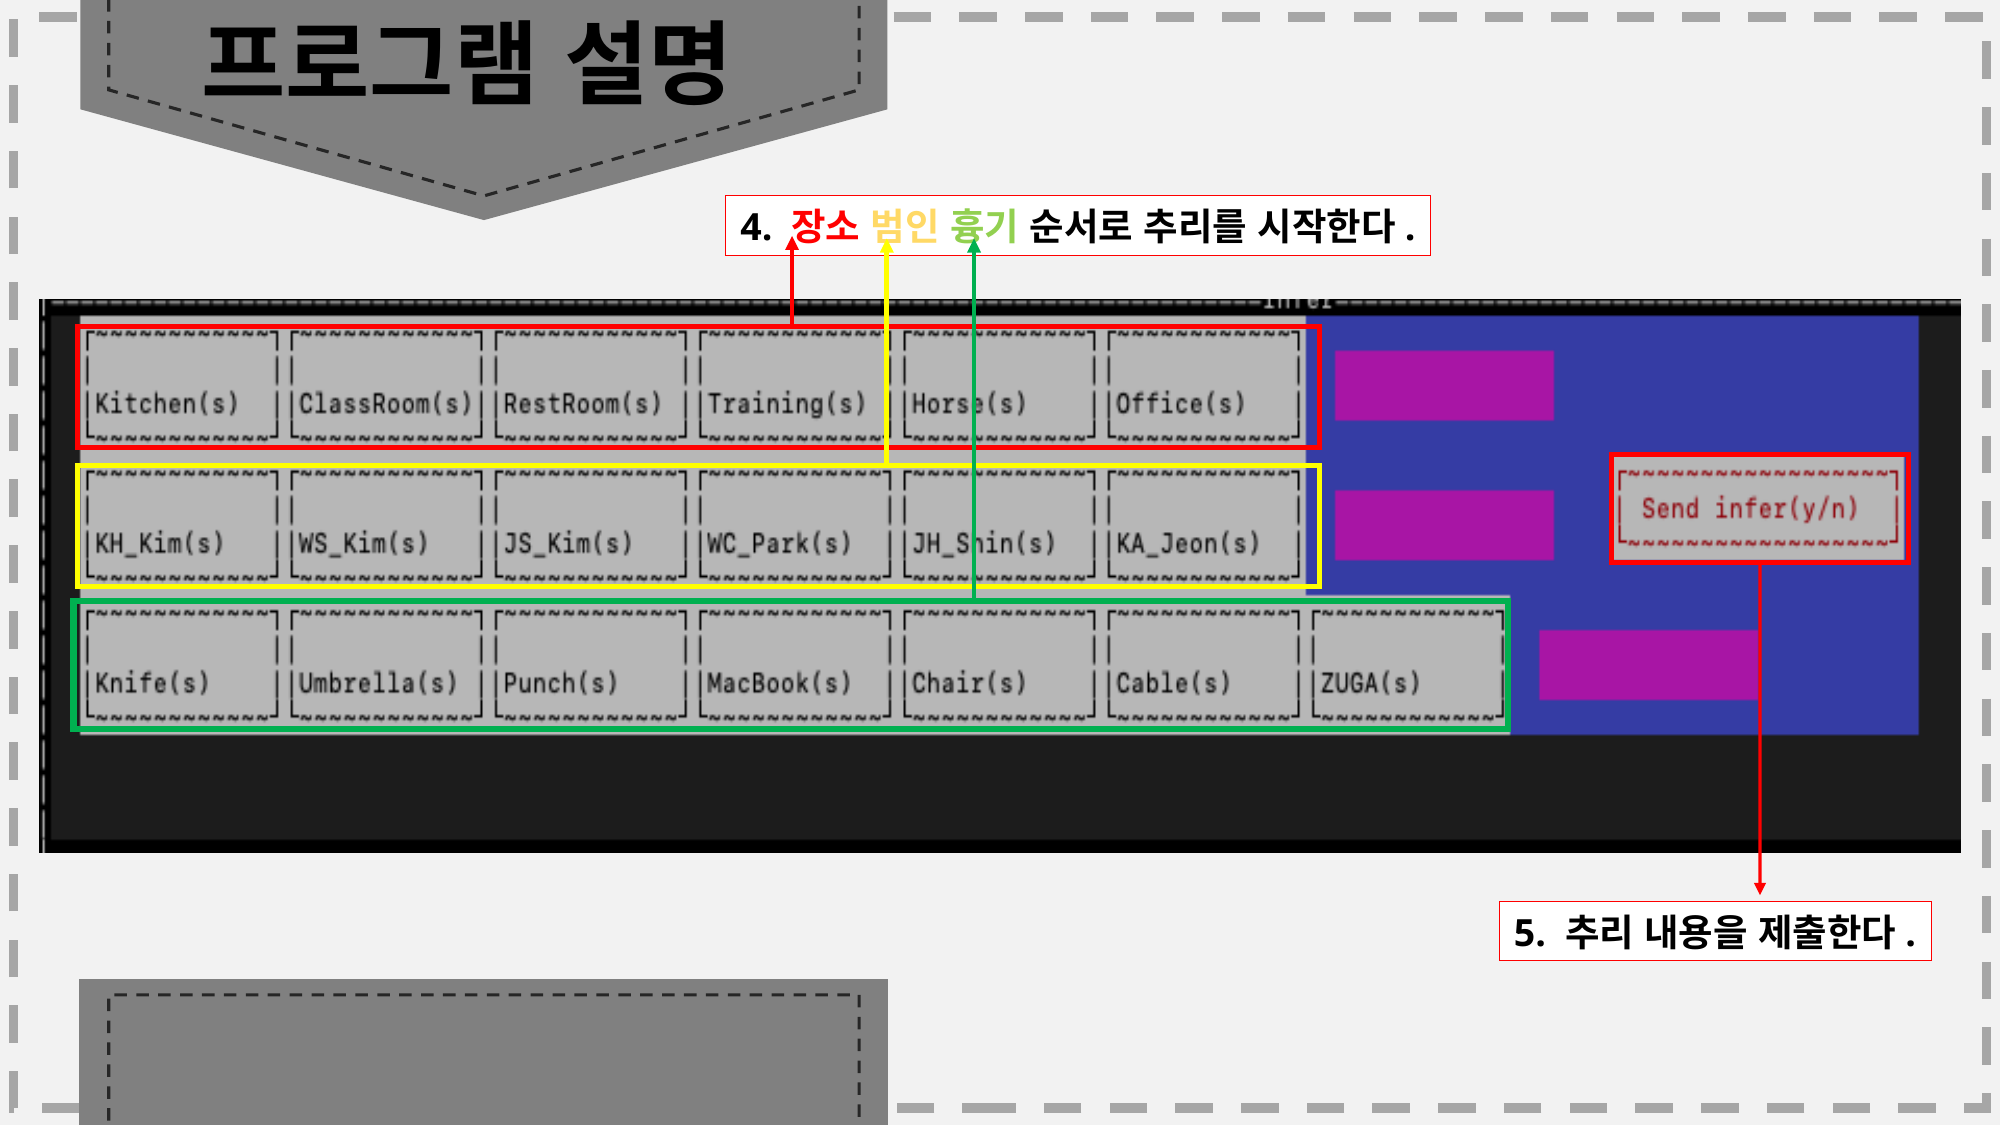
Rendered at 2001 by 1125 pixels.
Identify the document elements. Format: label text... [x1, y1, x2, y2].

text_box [80, 0, 888, 221]
text_box 5. 추리 내용을 제출한다. [1499, 901, 1932, 961]
text_box [12, 16, 1988, 1109]
picture [39, 299, 1961, 853]
text_box 4. 장소 범인 흉기 순서로 추리를 시작한다. [725, 195, 1431, 256]
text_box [80, 979, 888, 1125]
